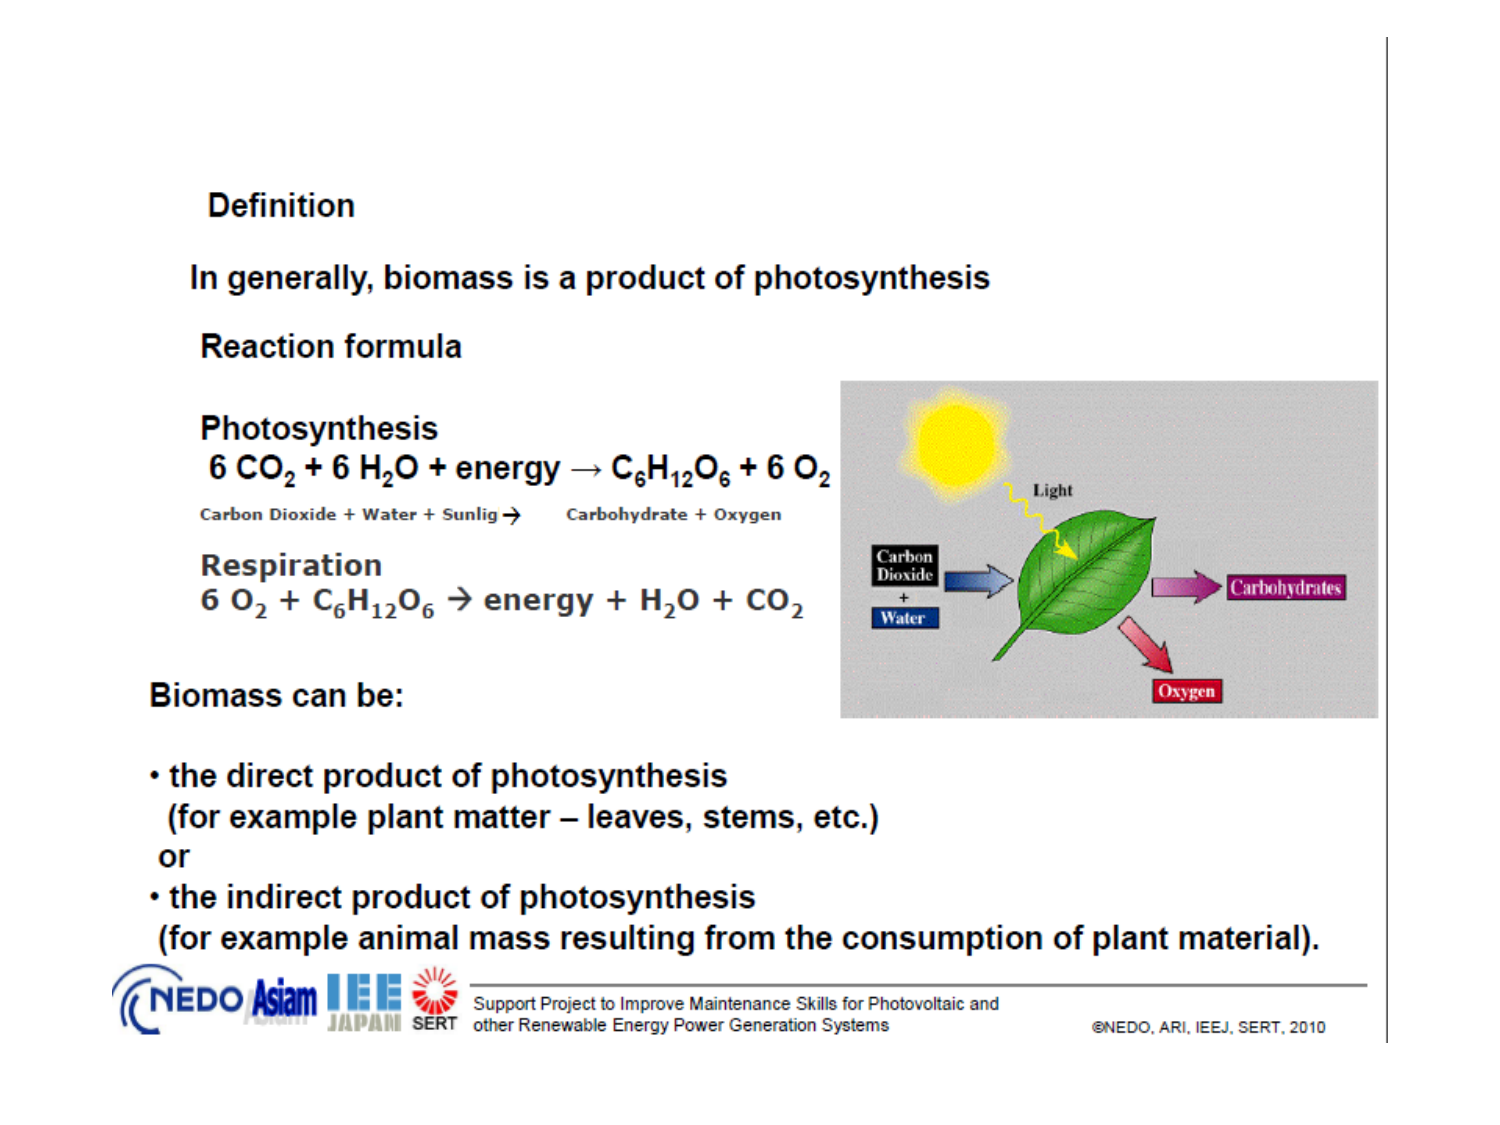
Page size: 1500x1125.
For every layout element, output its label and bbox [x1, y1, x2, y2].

picture [112, 37, 1388, 1043]
